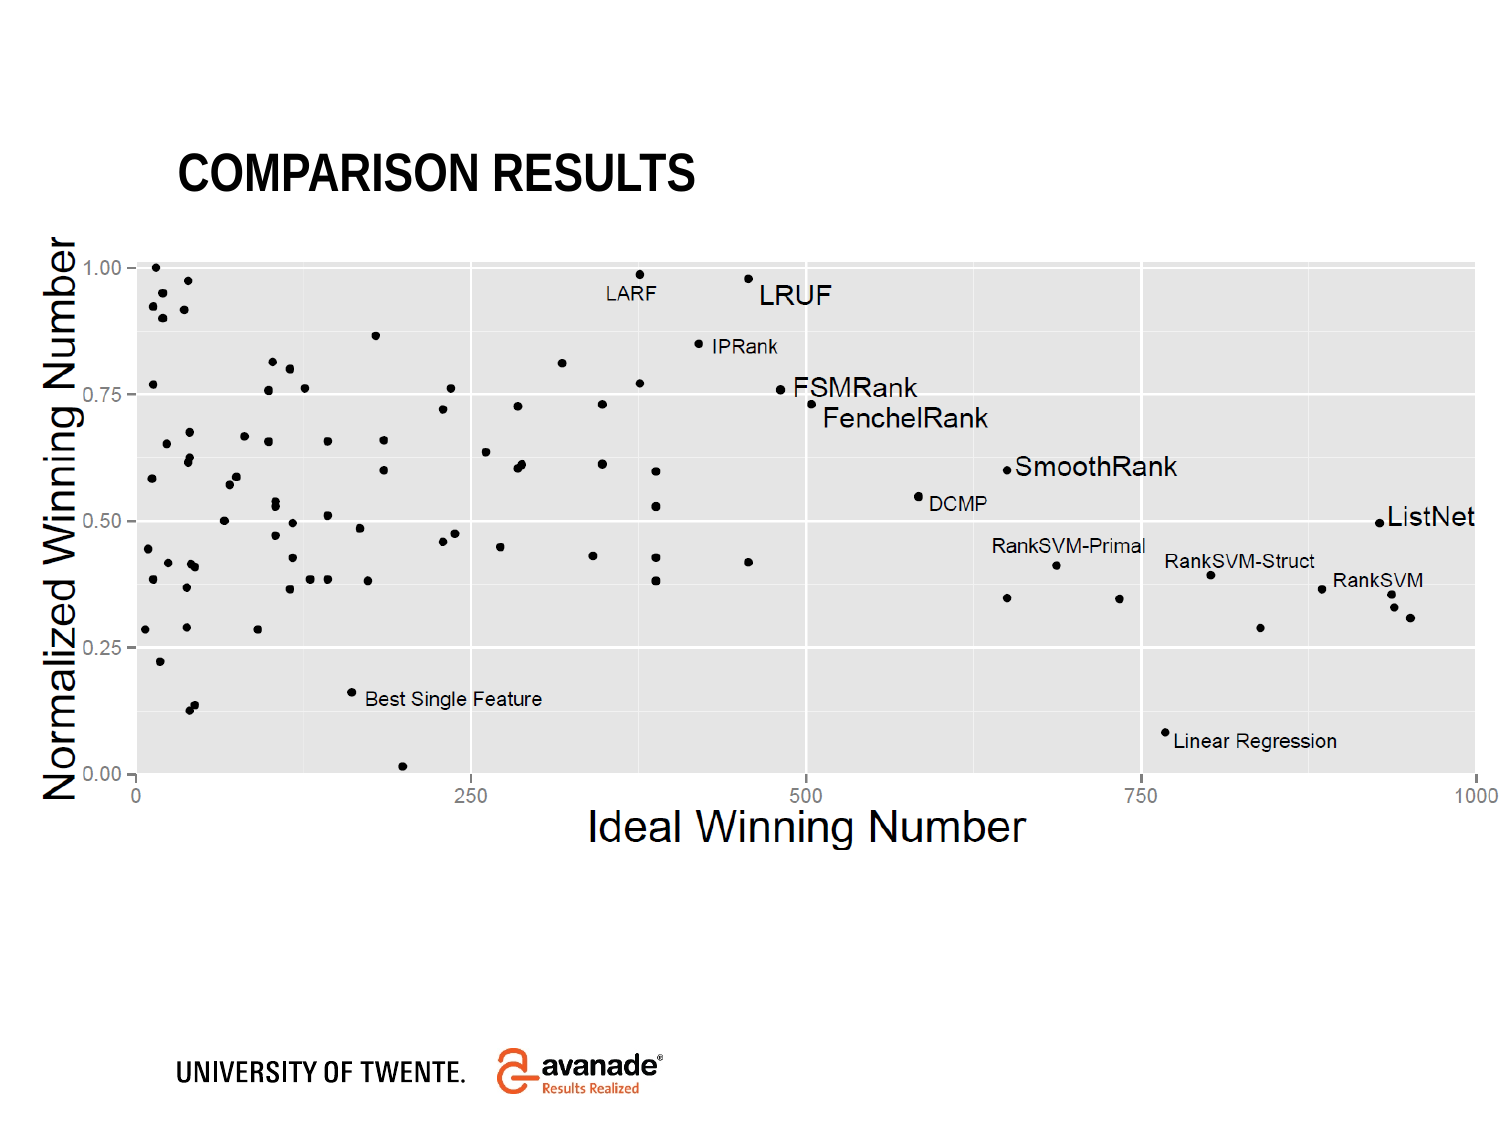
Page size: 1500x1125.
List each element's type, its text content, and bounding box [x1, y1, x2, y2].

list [30, 237, 1500, 851]
list Comparison results [177, 81, 1454, 203]
picture [497, 1048, 663, 1094]
